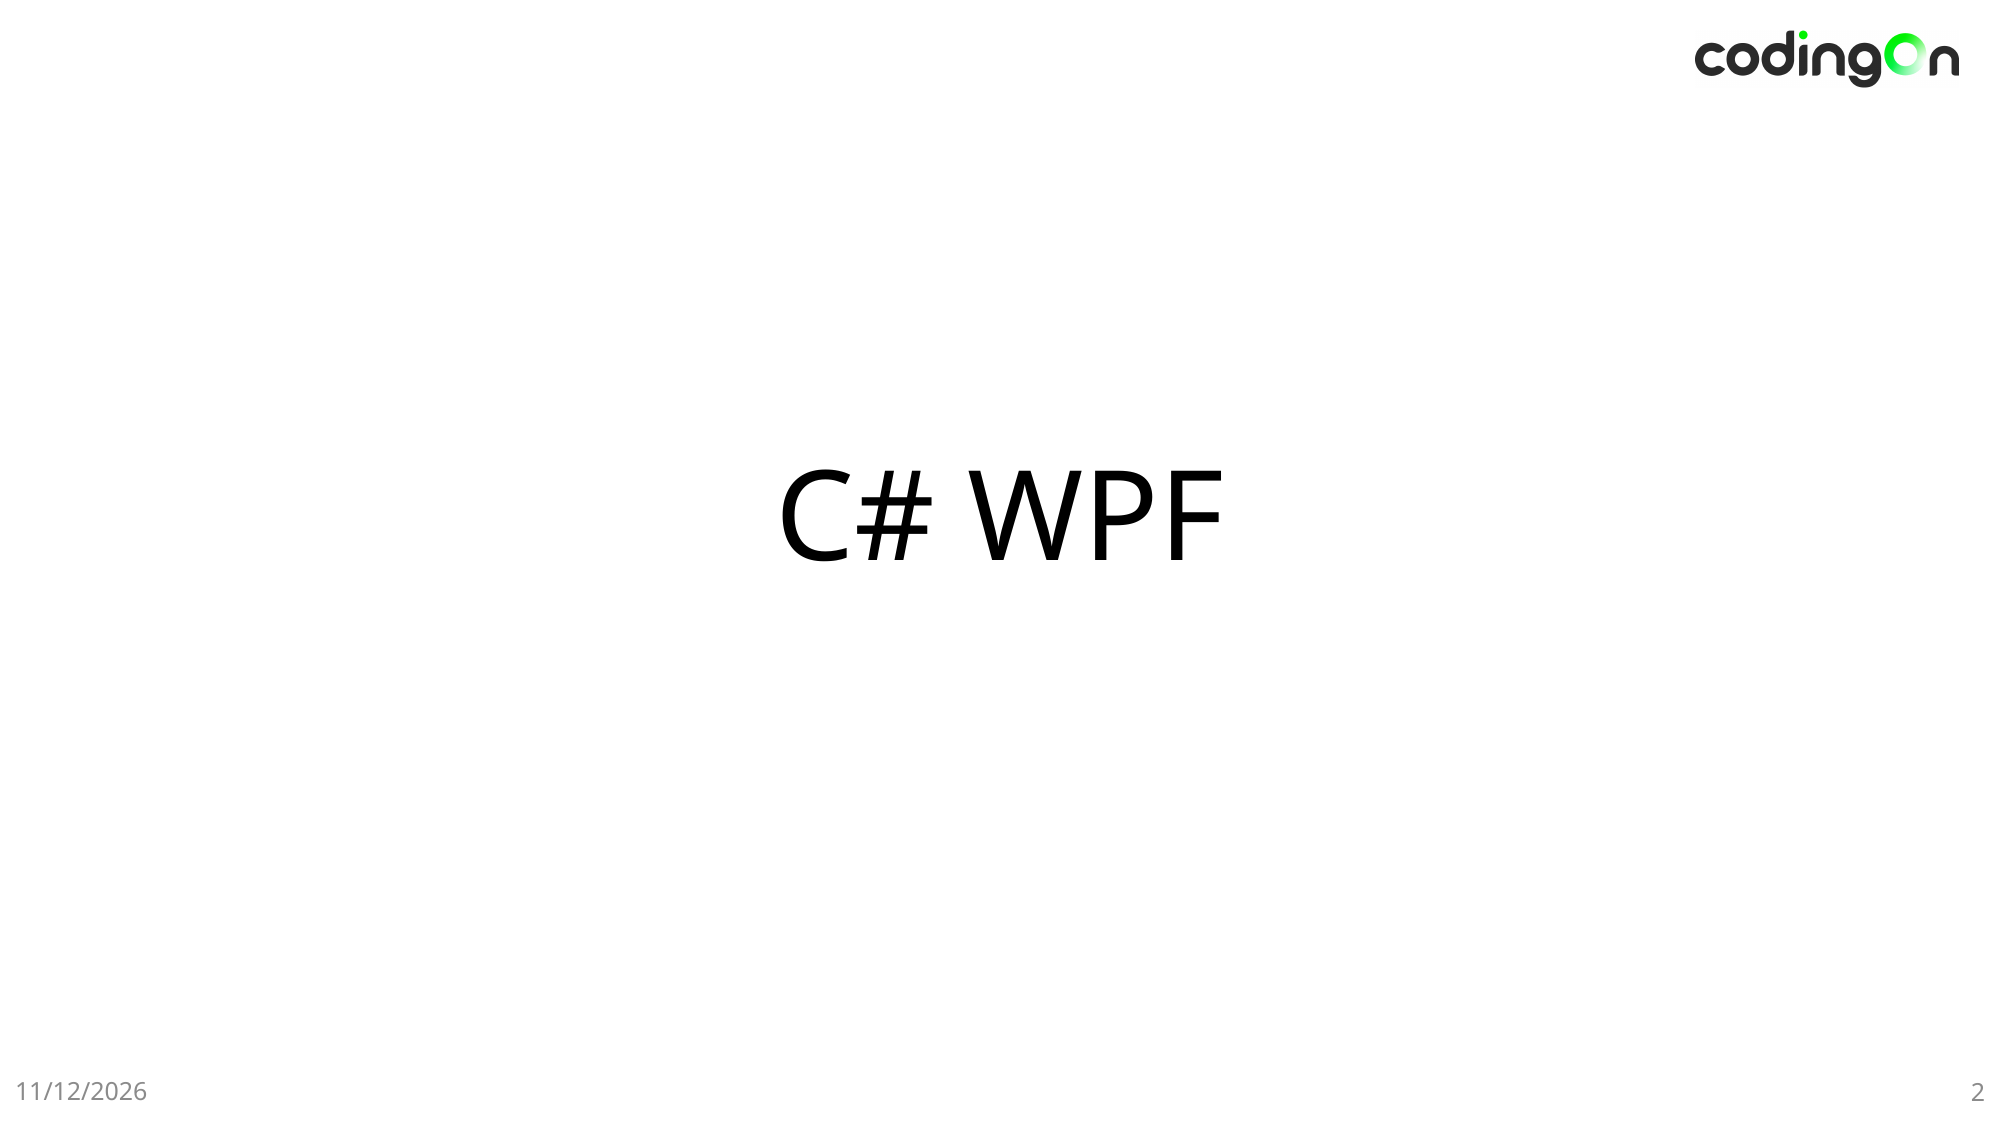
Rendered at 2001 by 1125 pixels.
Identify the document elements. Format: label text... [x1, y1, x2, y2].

slide_number 01-12(Sun) [0, 1062, 450, 1123]
slide_number 2 [1550, 1063, 2000, 1124]
picture [1695, 30, 1959, 88]
title C# WPF [610, 432, 1389, 593]
